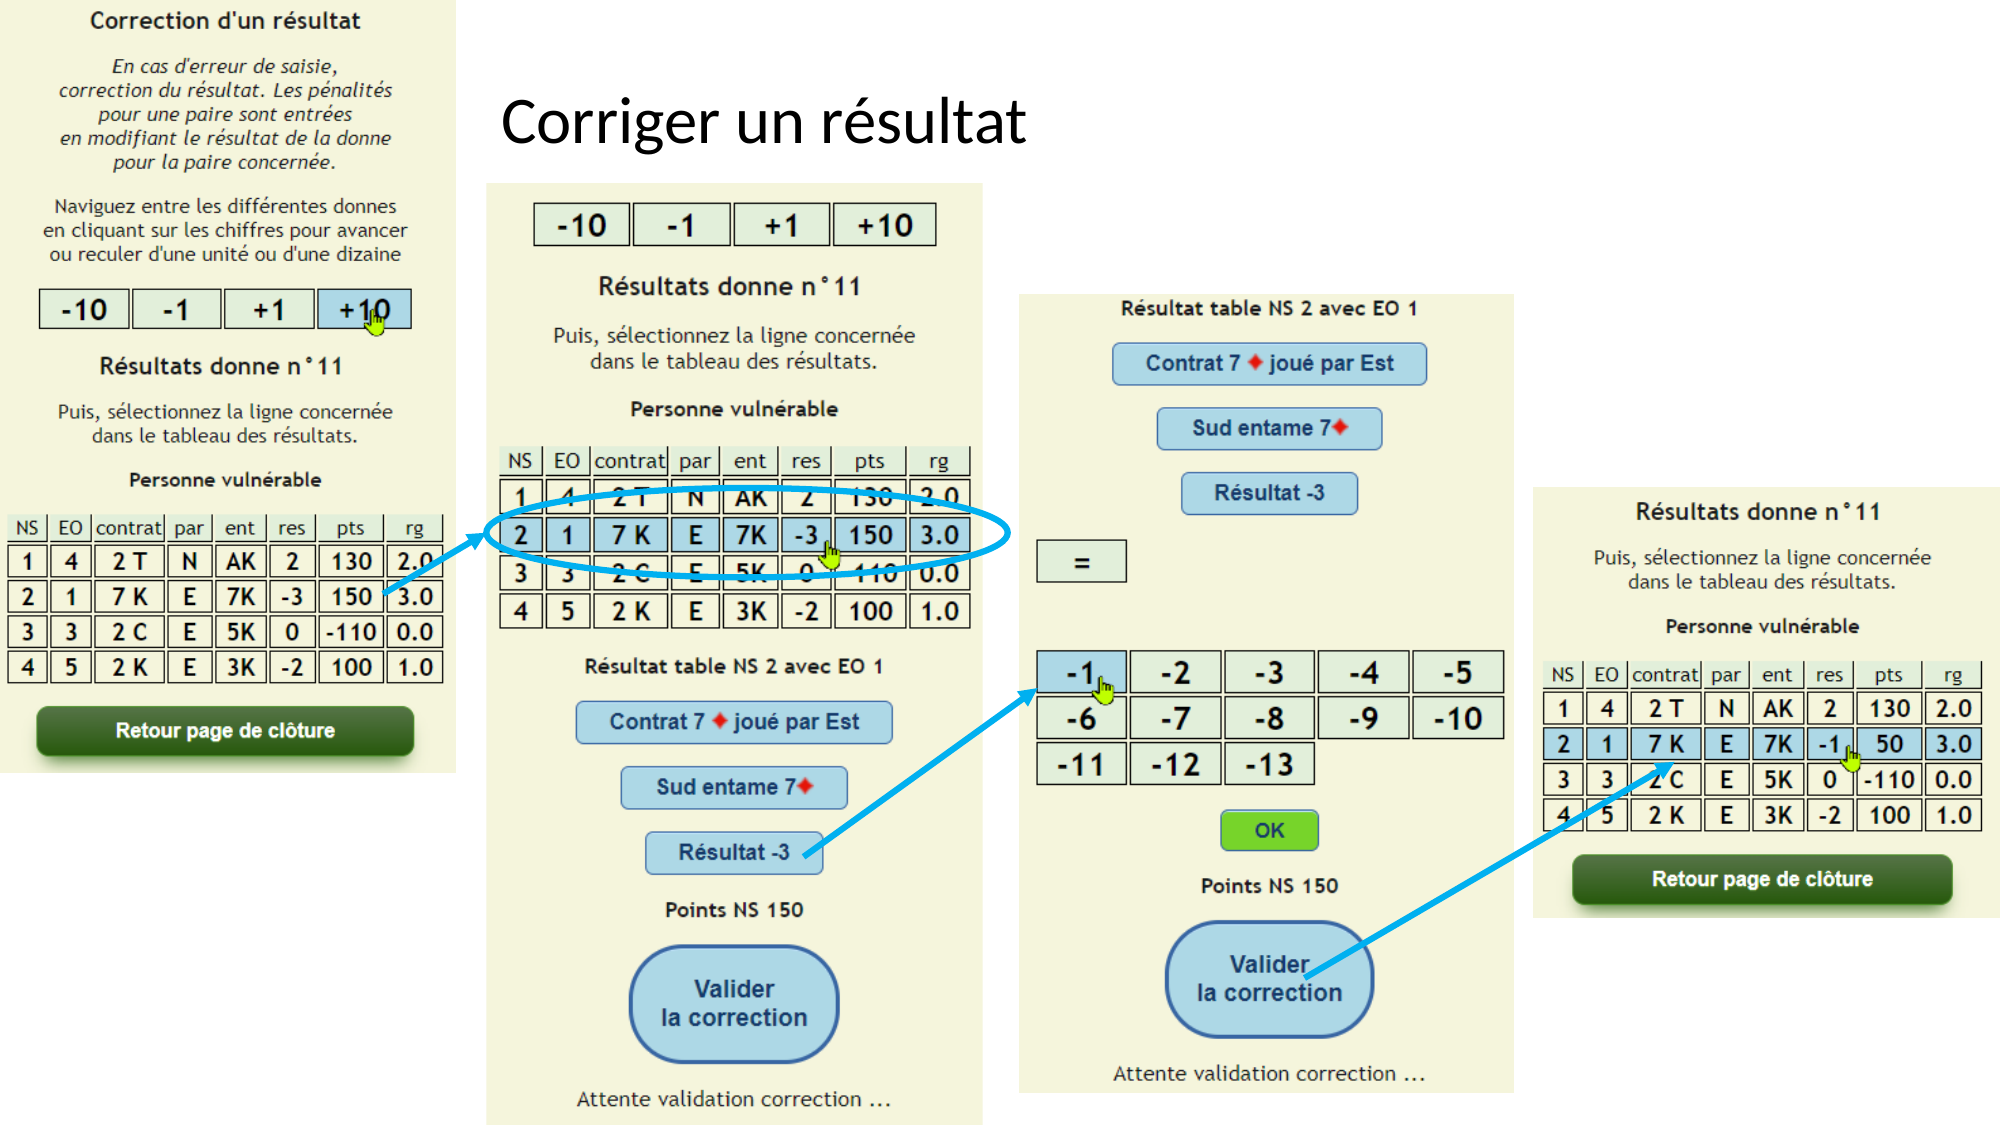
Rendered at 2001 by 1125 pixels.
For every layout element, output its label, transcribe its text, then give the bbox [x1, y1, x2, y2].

title Corriger un résultat [486, 59, 1863, 184]
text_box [1304, 761, 1675, 978]
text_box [803, 687, 1038, 857]
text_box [382, 532, 487, 594]
picture [1533, 487, 2000, 918]
picture [486, 183, 983, 523]
picture [0, 0, 456, 773]
text_box [983, 512, 1009, 553]
picture [1019, 294, 1514, 1093]
picture [486, 543, 983, 1125]
picture [490, 492, 983, 573]
